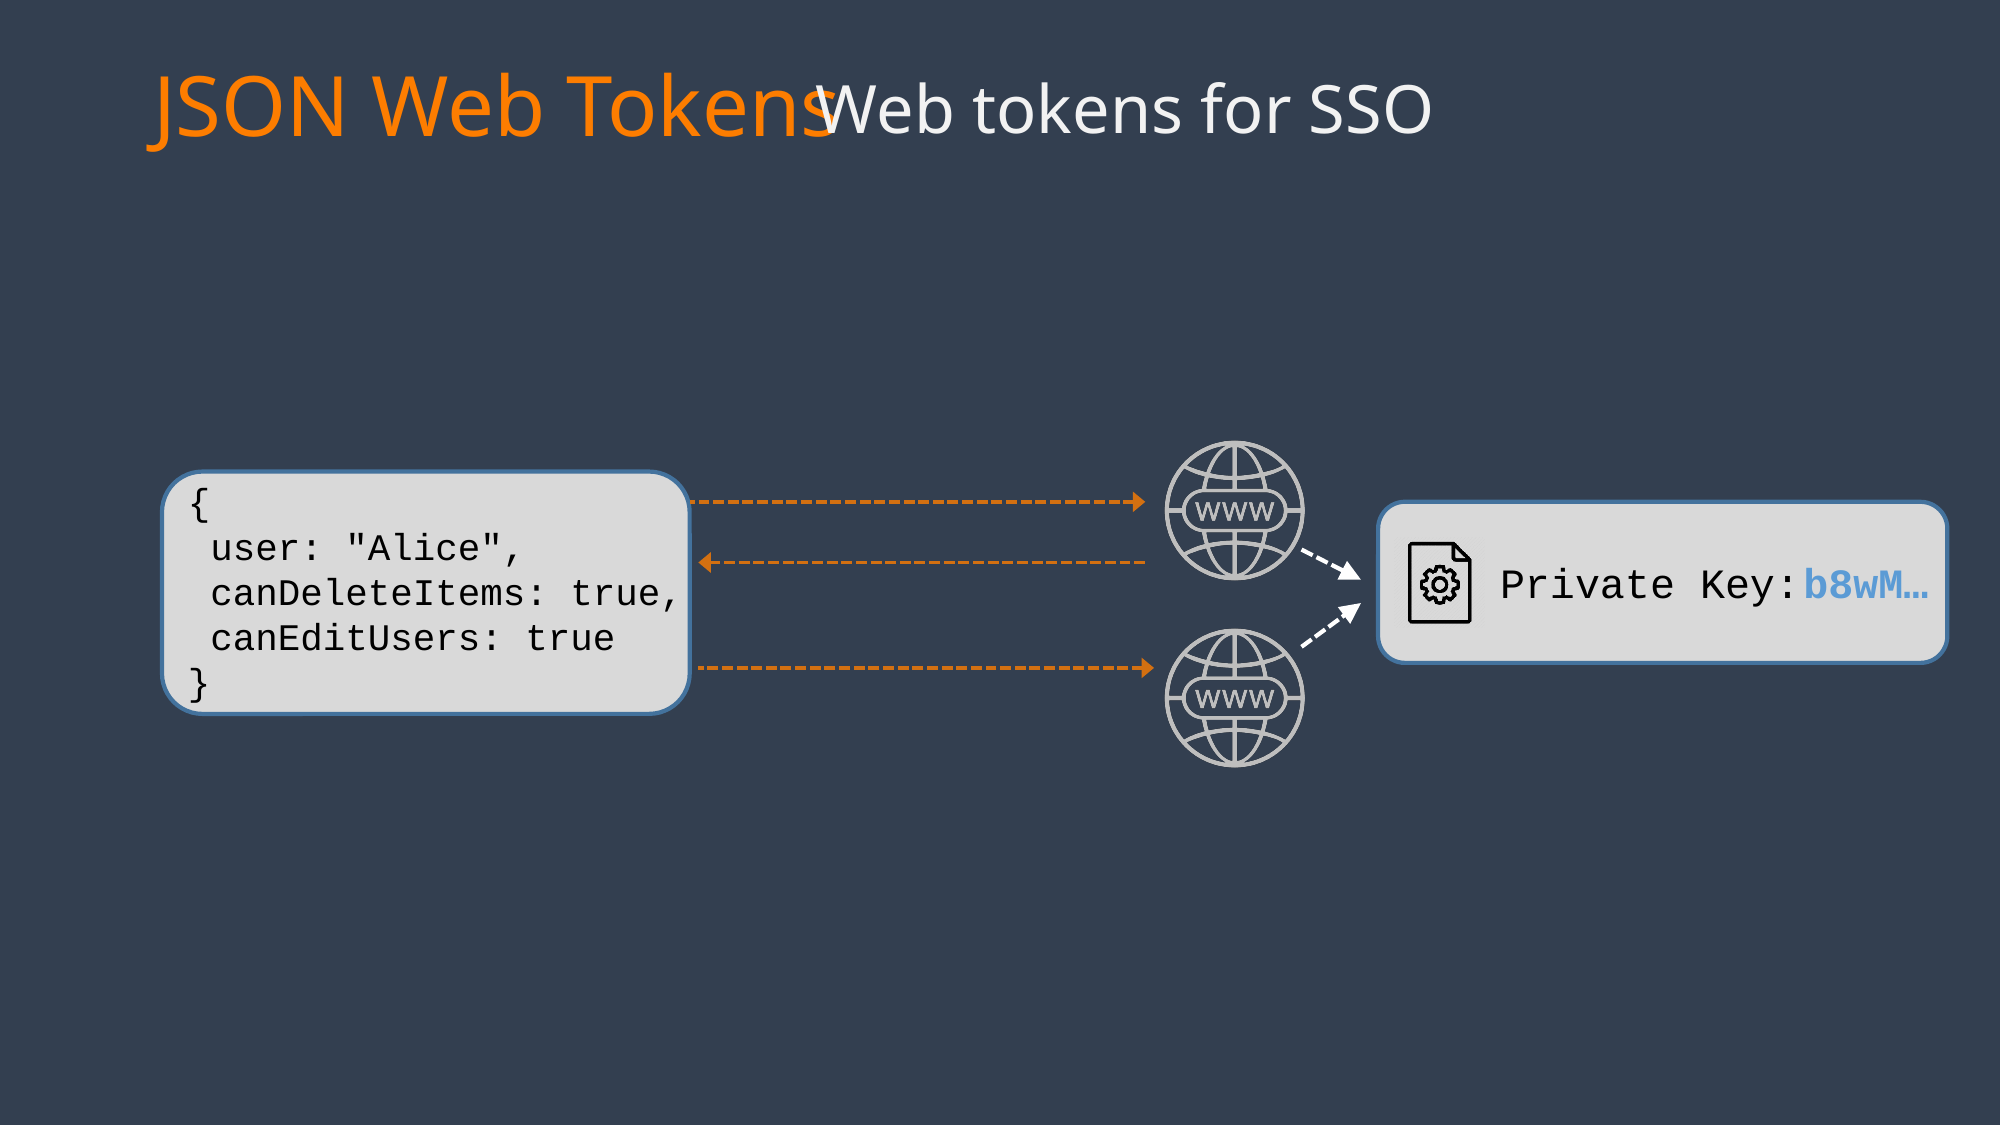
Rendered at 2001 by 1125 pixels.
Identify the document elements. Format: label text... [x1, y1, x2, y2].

text_box b8wM… [1840, 549, 1944, 615]
text_box Web tokens for SSO [801, 59, 1450, 155]
text_box { user: "Alice", canDeleteItems: true, canEditUsers: true } [173, 470, 718, 710]
text_box [182, 710, 669, 715]
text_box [1301, 603, 1361, 647]
picture [1159, 616, 1313, 780]
picture [1159, 428, 1313, 592]
text_box Private Key: [1485, 549, 1840, 615]
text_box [1301, 549, 1361, 580]
picture [1394, 537, 1485, 628]
text_box [160, 482, 173, 703]
text_box [0, 0, 2000, 160]
text_box [1377, 500, 1949, 664]
text_box JSON Web Tokens [138, 45, 1186, 161]
